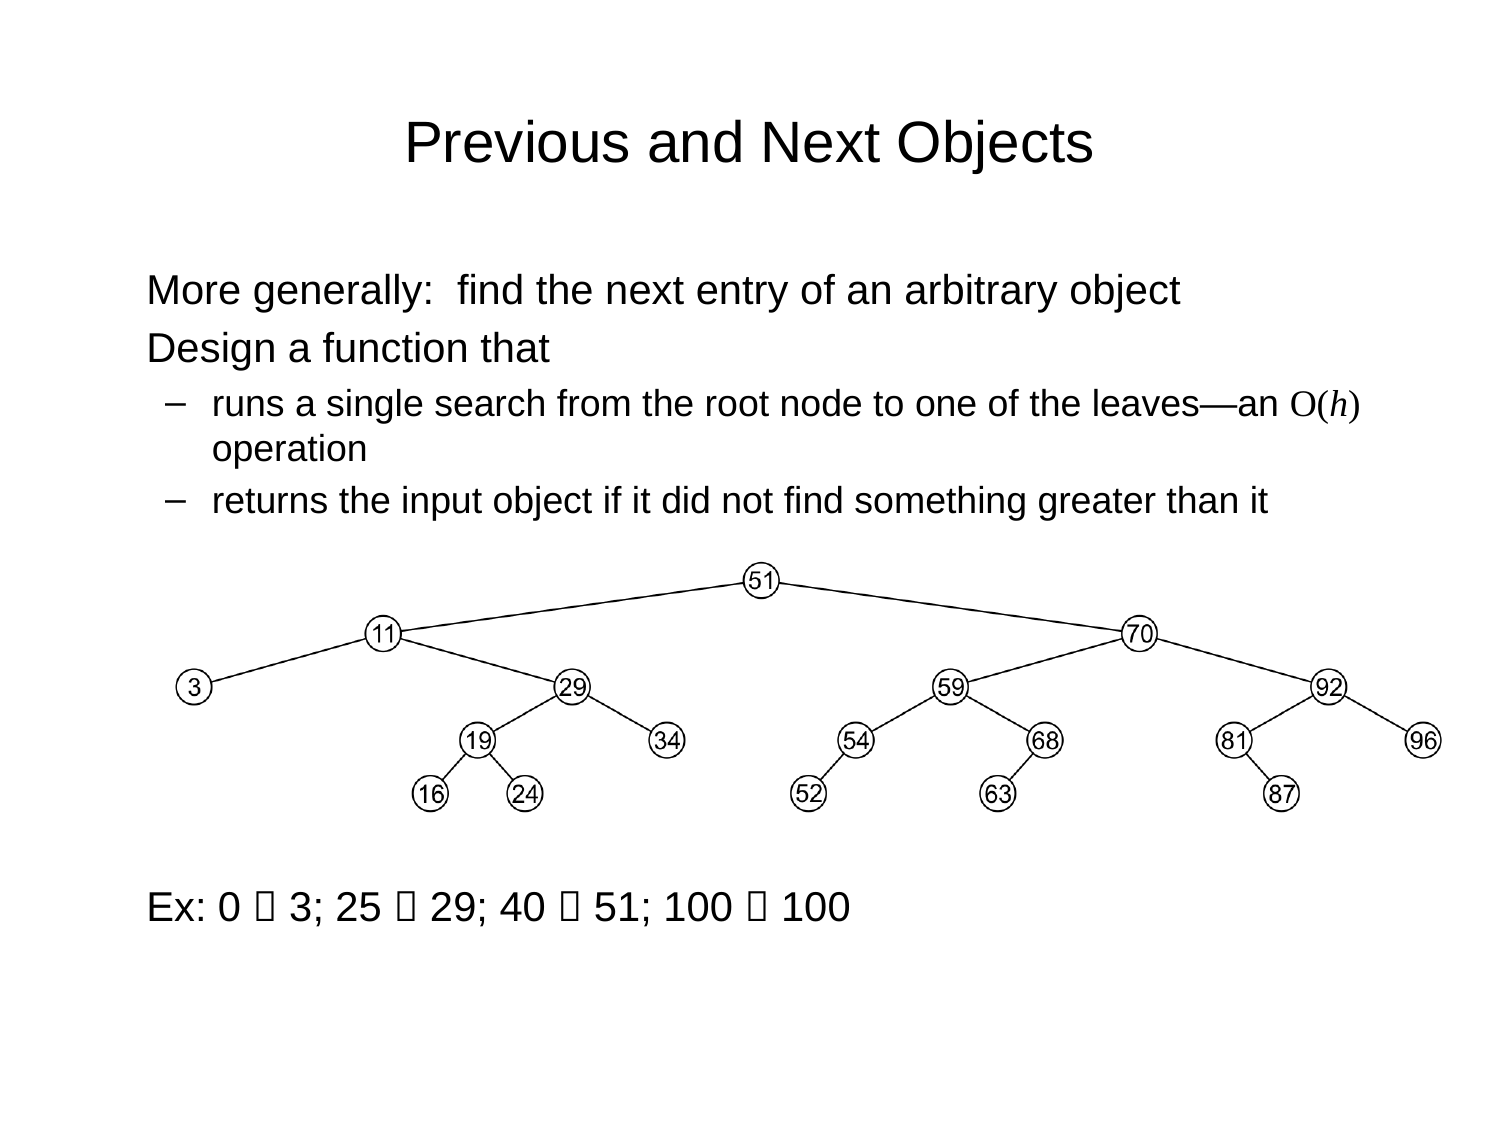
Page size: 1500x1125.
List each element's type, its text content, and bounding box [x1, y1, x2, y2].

list More generally: find the next entry of an arbitrary object Design a function that runs a single search from the root node to one of the leaves—an O(h) operation returns the input object if it did not find something greater than it Ex: 0  3; 25  29; 40  51; 100  100 [74, 878, 1426, 1012]
list More generally: find the next entry of an arbitrary object Design a function that runs a single search from the root node to one of the leaves—an O(h) operation returns the input object if it did not find something greater than it Ex: 0  3; 25  29; 40  51; 100  100 [74, 255, 1426, 556]
picture [5, 557, 1447, 870]
title Previous and Next Objects [74, 44, 1426, 233]
